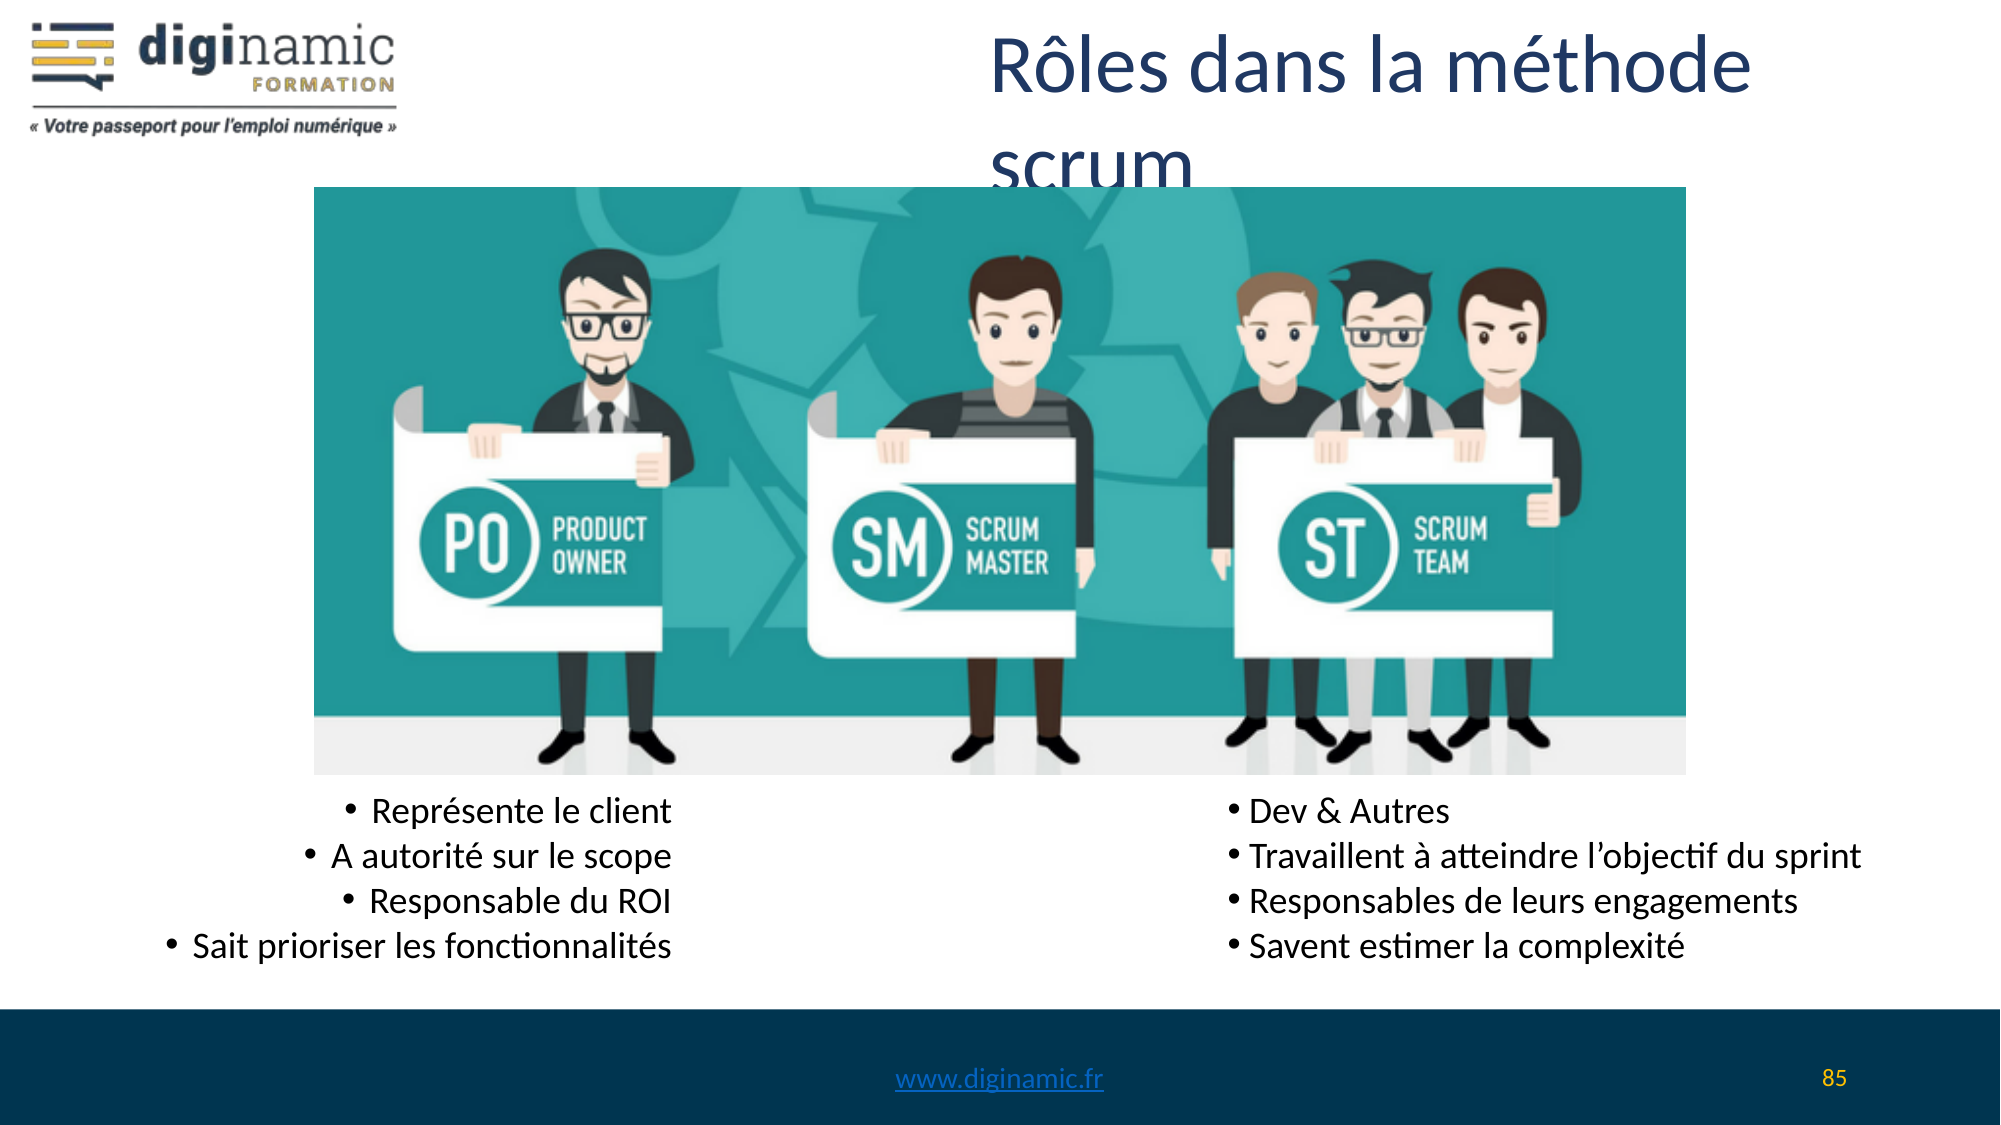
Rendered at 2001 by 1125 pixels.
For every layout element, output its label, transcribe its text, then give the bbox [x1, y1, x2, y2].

text_box Dev & Autres Travaillent à atteindre l’objectif du sprint Responsables de leurs engagements Savent estimer la complexité [1212, 778, 1947, 974]
text_box Rôles dans la méthode scrum [987, 7, 1947, 210]
slide_number ‹#› [1817, 1060, 1852, 1125]
picture [314, 187, 1686, 776]
footer www.diginamic.fr [893, 1058, 1107, 1125]
picture [15, 20, 414, 138]
text_box Représente le client A autorité sur le scope Responsable du ROI Sait prioriser les fonctionnalités [99, 778, 688, 974]
